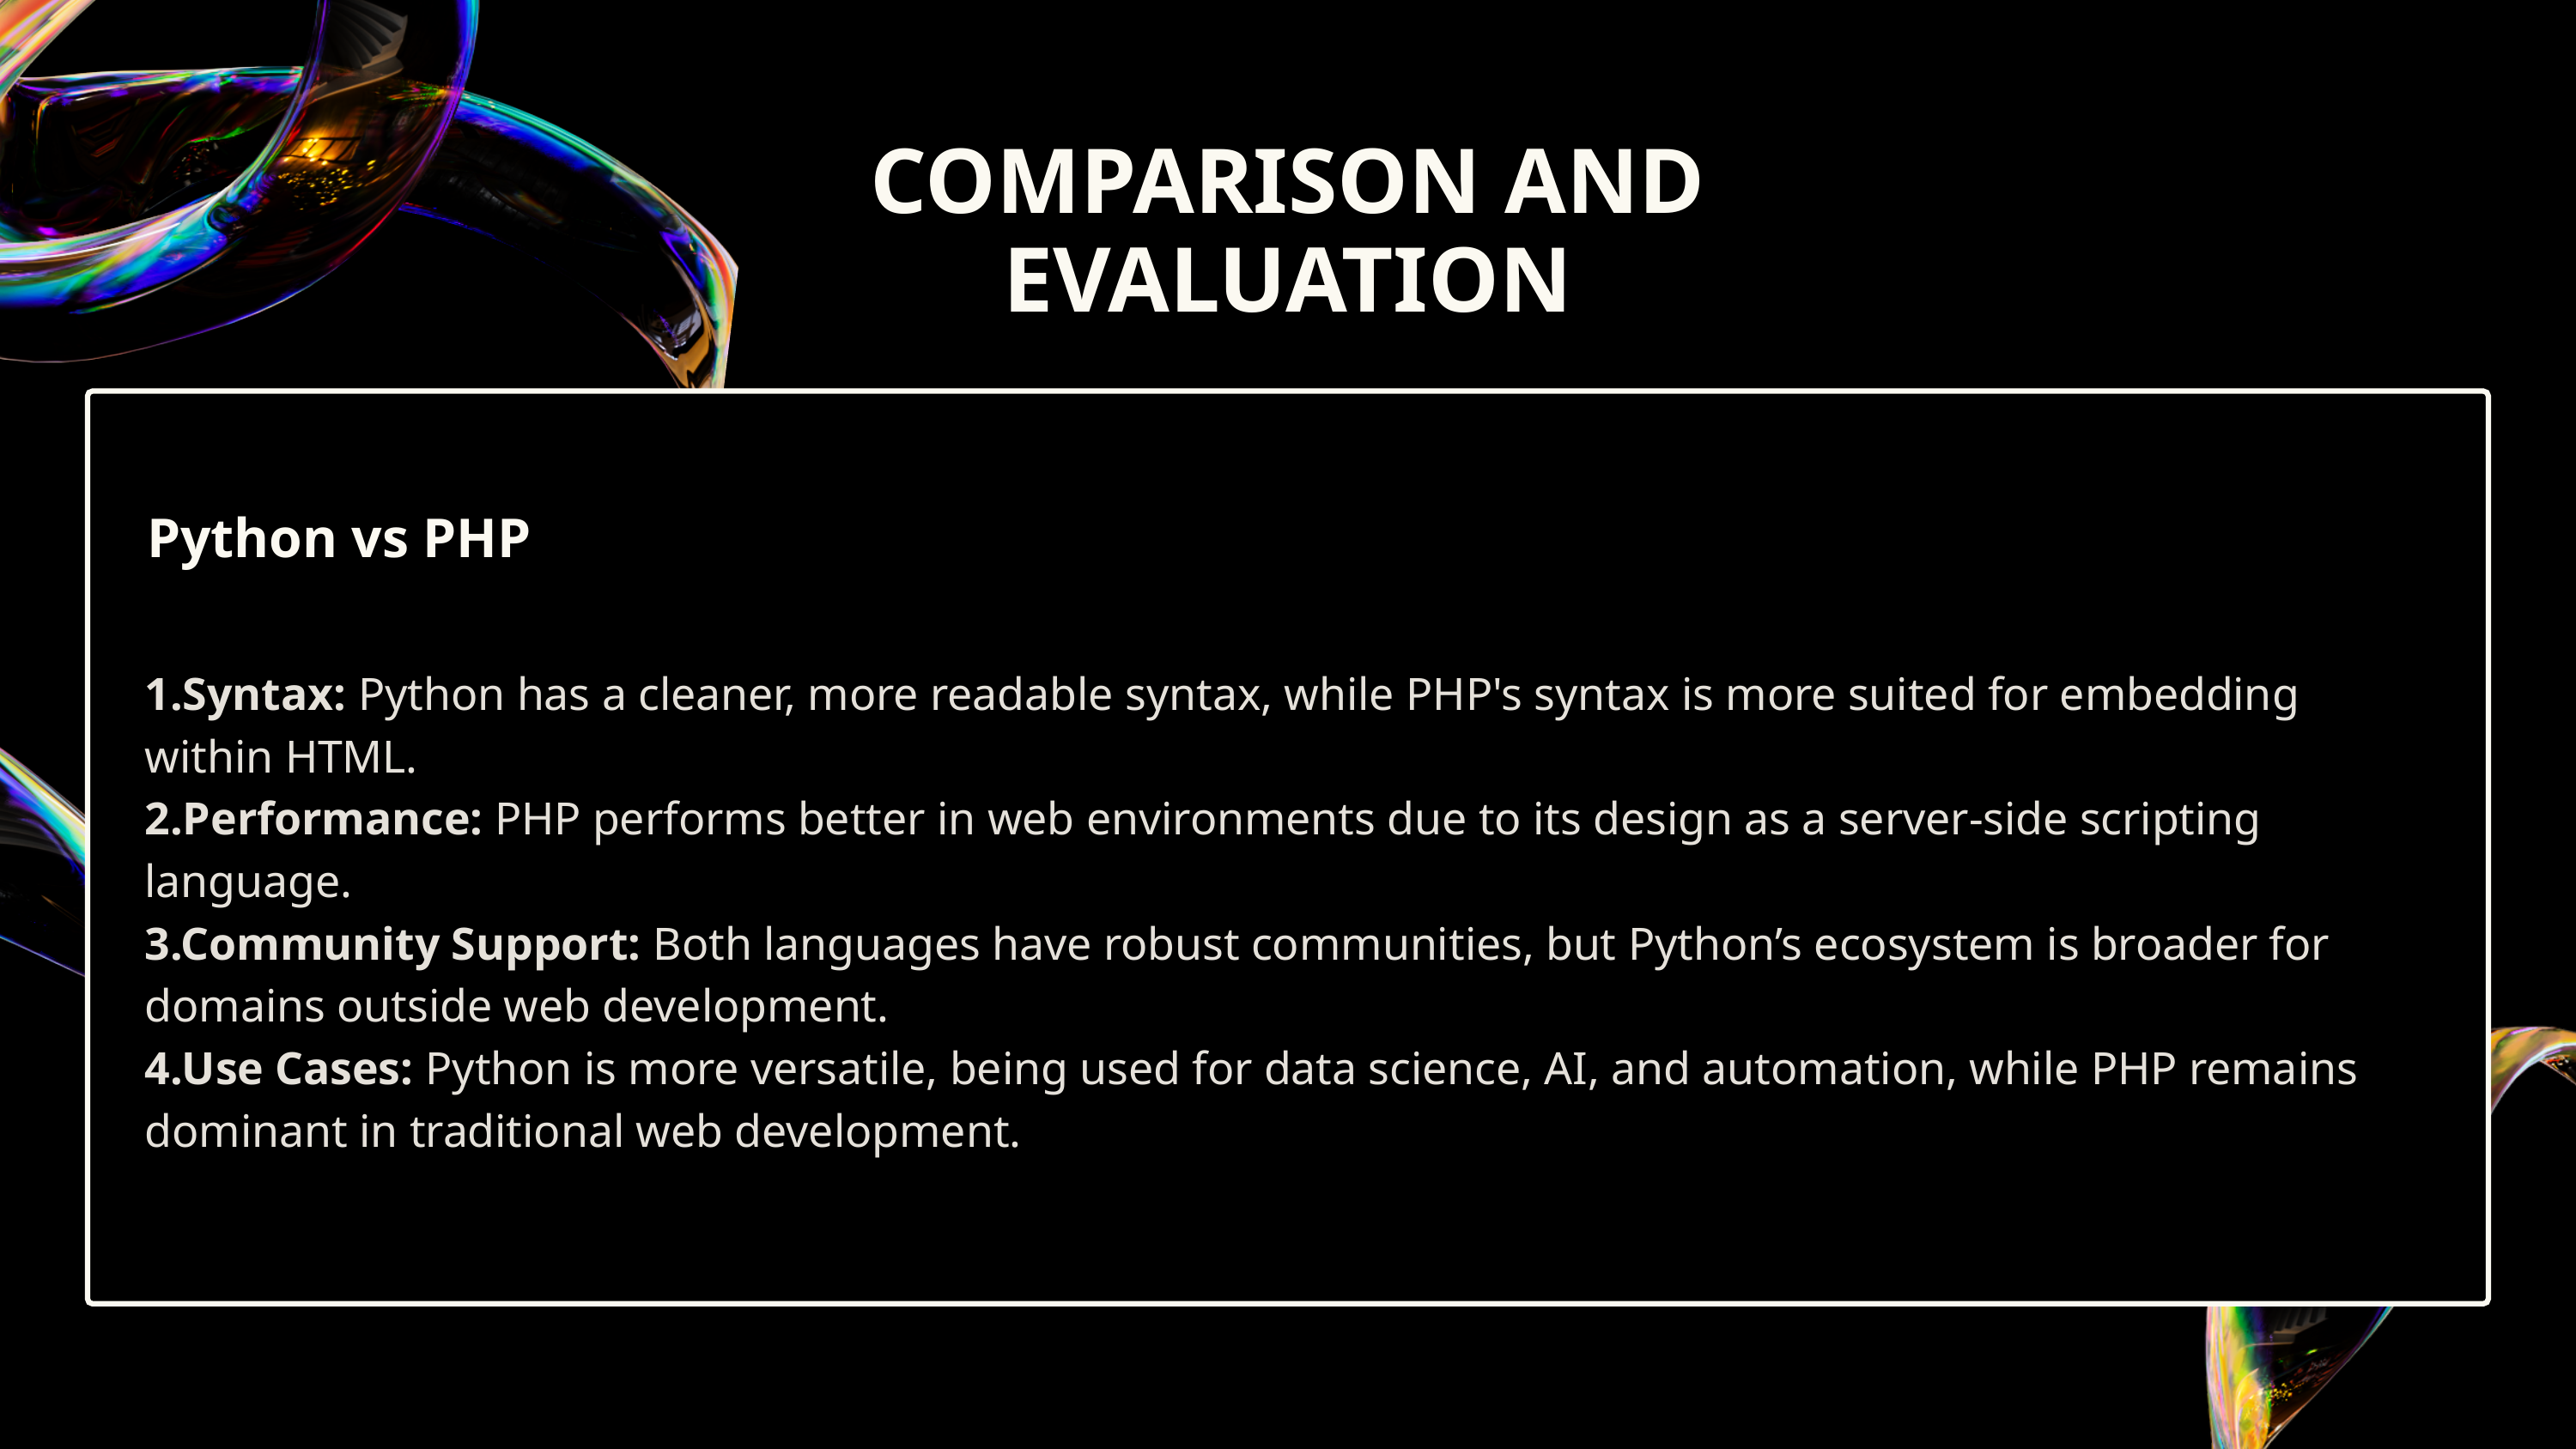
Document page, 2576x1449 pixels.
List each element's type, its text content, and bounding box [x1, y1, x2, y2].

text_box COMPARISON AND EVALUATION [637, 132, 1939, 388]
text_box [2165, 1016, 2576, 1449]
text_box [0, 0, 771, 984]
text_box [87, 391, 2489, 1304]
